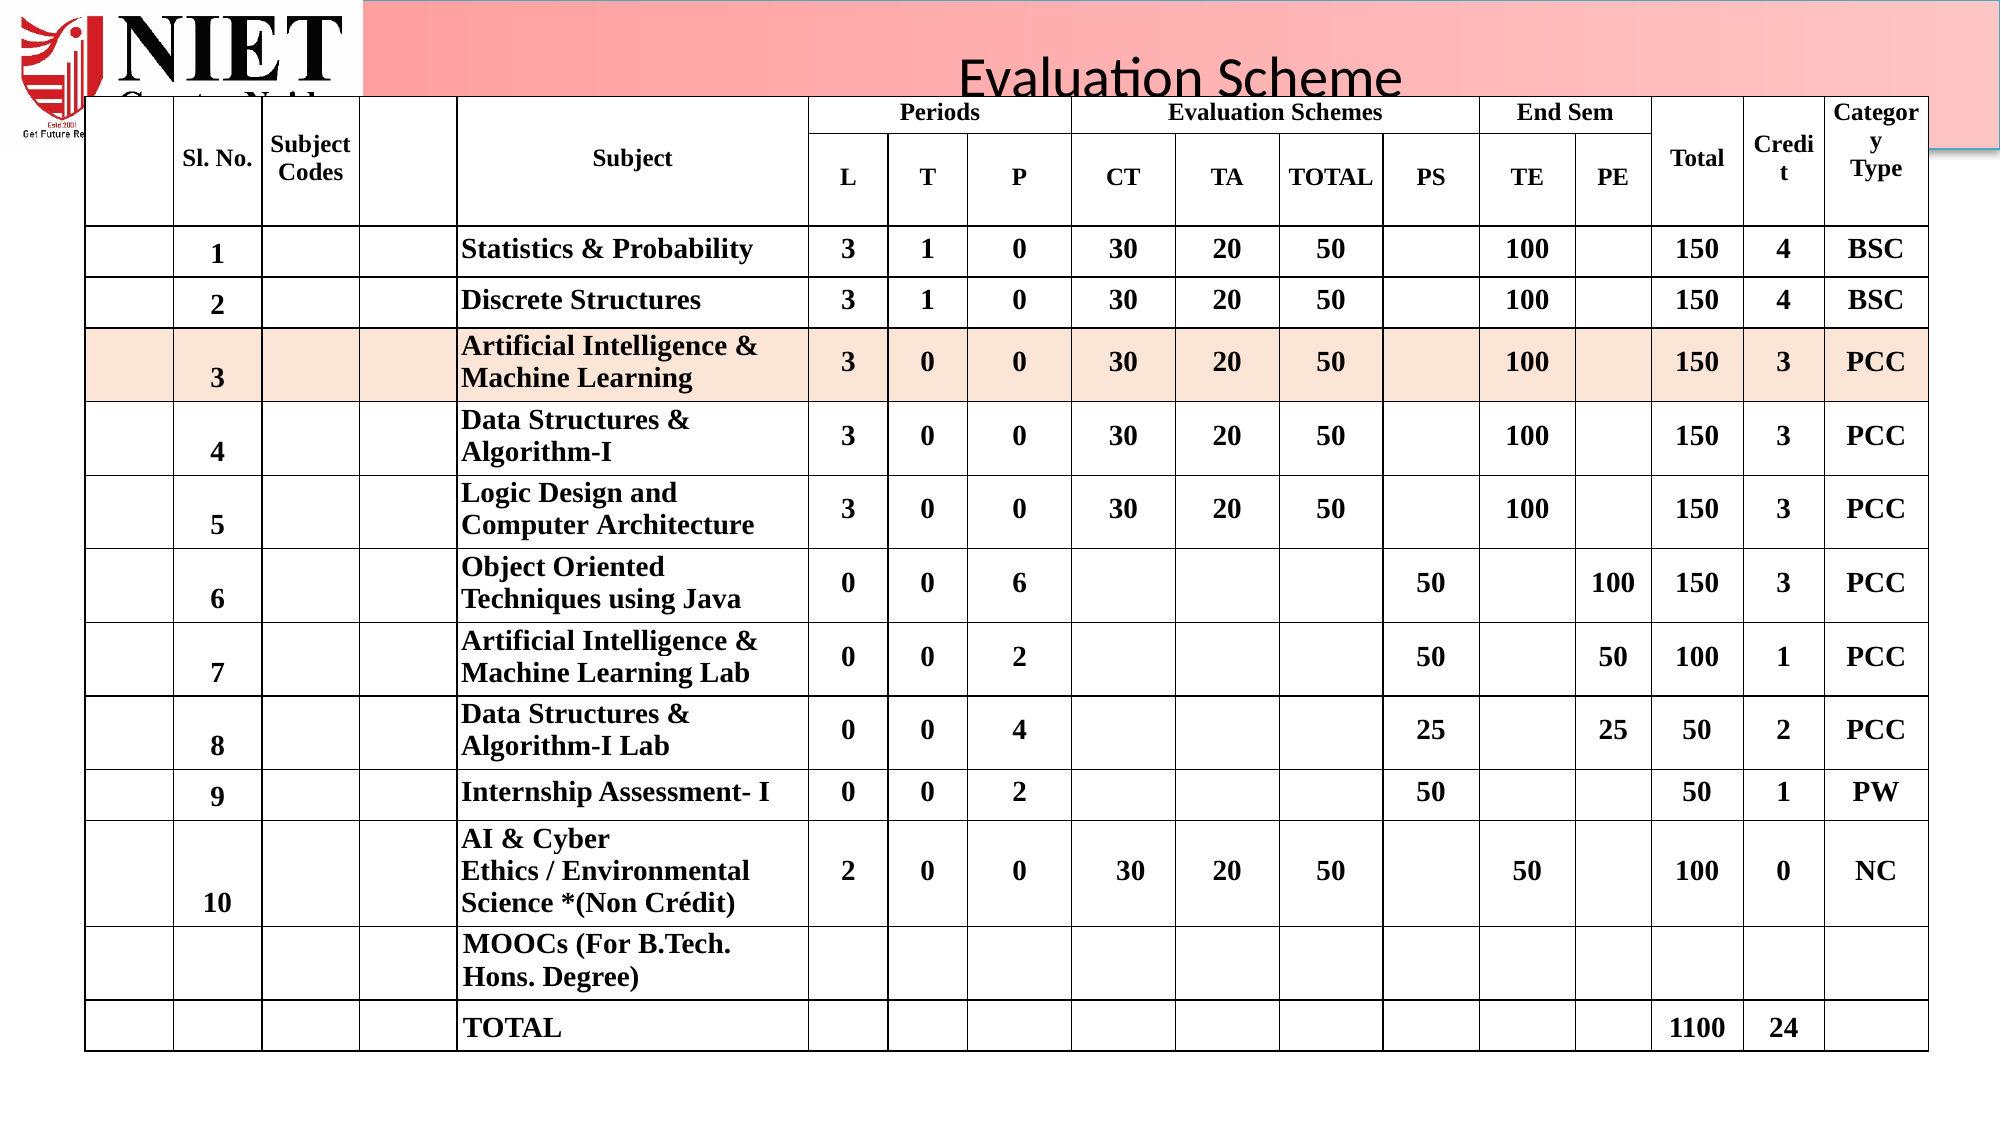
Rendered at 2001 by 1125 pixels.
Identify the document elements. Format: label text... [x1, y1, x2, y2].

table_cell Logic Design and Computer Architecture [458, 476, 808, 548]
table_cell [360, 476, 456, 548]
table_cell [1176, 770, 1279, 820]
table_cell [360, 927, 456, 999]
table_cell 50 [1384, 623, 1479, 695]
table_cell 0 [889, 623, 967, 695]
table_cell [86, 402, 173, 475]
table_cell 0 [968, 821, 1071, 926]
table_cell 3 [809, 329, 887, 401]
table_cell [1176, 623, 1279, 695]
table_cell [968, 1001, 1071, 1050]
table_cell 0 [968, 227, 1071, 276]
table_cell [263, 476, 359, 548]
table_cell 2 [968, 623, 1071, 695]
table_cell 0 [889, 476, 967, 548]
table_header End Sem [1480, 97, 1651, 133]
table_cell 0 [889, 697, 967, 769]
table_cell P [968, 134, 1071, 225]
table_cell [1280, 1001, 1382, 1050]
table_cell [263, 697, 359, 769]
table_cell 150 [1652, 402, 1743, 475]
table_cell 6 [968, 549, 1071, 622]
table_cell [1384, 1001, 1479, 1050]
table_cell L [809, 134, 887, 225]
table_cell 0 [1744, 821, 1824, 926]
table_cell 1 [889, 278, 967, 327]
table_cell 7 [174, 623, 261, 695]
table_cell BSC [1825, 278, 1928, 327]
table_cell 3 [1744, 329, 1824, 401]
table_cell 50 [1384, 770, 1479, 820]
table_cell [1176, 697, 1279, 769]
table_cell [1280, 623, 1382, 695]
table_cell 50 [1280, 821, 1382, 926]
table_cell 3 [809, 227, 887, 276]
table_cell TOTAL [458, 1001, 808, 1050]
title Evaluation Scheme [363, 0, 2000, 150]
table_header Category Type [1825, 97, 1928, 225]
table_cell [1072, 927, 1175, 999]
table_cell [86, 329, 173, 401]
table_cell 2 [809, 821, 887, 926]
table_cell 50 [1652, 770, 1743, 820]
table_cell 3 [1744, 476, 1824, 548]
table_cell 50 [1280, 227, 1382, 276]
table_cell 100 [1480, 227, 1575, 276]
table_cell [174, 927, 261, 999]
table_cell [86, 927, 173, 999]
table_cell 100 [1480, 329, 1575, 401]
table_cell [1576, 329, 1651, 401]
table_cell [263, 927, 359, 999]
table_cell [1480, 770, 1575, 820]
table_cell [263, 1001, 359, 1050]
table_cell Data Structures & Algorithm-I Lab [458, 697, 808, 769]
table_cell [1576, 1001, 1651, 1050]
table_cell 100 [1480, 278, 1575, 327]
table_cell 25 [1384, 697, 1479, 769]
table_cell [889, 1001, 967, 1050]
table_cell [1576, 770, 1651, 820]
table_cell 20 [1176, 329, 1279, 401]
table_cell 150 [1652, 329, 1743, 401]
table_cell [1072, 1001, 1175, 1050]
table_cell [86, 770, 173, 820]
table_header Sl. No. [174, 164, 261, 225]
table_cell [1480, 623, 1575, 695]
table_cell 4 [174, 402, 261, 475]
table_cell 25 [1576, 697, 1651, 769]
table_cell 50 [1280, 402, 1382, 475]
table_cell [263, 278, 359, 327]
table_cell [360, 329, 456, 401]
table_cell Artificial Intelligence & Machine Learning [458, 329, 808, 401]
table_cell 0 [809, 549, 887, 622]
table_cell 150 [1652, 227, 1743, 276]
table_cell 150 [1652, 476, 1743, 548]
table_cell 50 [1480, 821, 1575, 926]
table_cell 4 [968, 697, 1071, 769]
table_cell PS [1384, 134, 1479, 225]
table_cell PCC [1825, 697, 1928, 769]
table_cell BSC [1825, 227, 1928, 276]
table_cell 3 [1744, 549, 1824, 622]
table_cell 30 [1072, 821, 1175, 926]
table_cell [1576, 227, 1651, 276]
table_cell [174, 1001, 261, 1050]
table_cell [809, 1001, 887, 1050]
table_header Total [1652, 97, 1743, 225]
table_cell 6 [174, 549, 261, 622]
table_cell 30 [1072, 227, 1175, 276]
table_cell Discrete Structures [458, 278, 808, 327]
table_cell Object Oriented Techniques using Java [458, 549, 808, 622]
table_cell [86, 549, 173, 622]
table_cell 5 [174, 476, 261, 548]
table_cell 3 [809, 476, 887, 548]
table_header Credit [1744, 97, 1824, 225]
table_cell [263, 623, 359, 695]
table_cell [86, 278, 173, 327]
table_cell [1176, 1001, 1279, 1050]
table_cell [1576, 927, 1651, 999]
table_cell [86, 476, 173, 548]
picture [0, 0, 363, 156]
table_cell 50 [1280, 476, 1382, 548]
table_cell 1 [1744, 770, 1824, 820]
table_cell 0 [889, 770, 967, 820]
table_cell 9 [174, 770, 261, 820]
table_cell [1744, 927, 1824, 999]
table_cell 30 [1072, 476, 1175, 548]
table_cell 0 [968, 476, 1071, 548]
table_cell [1384, 329, 1479, 401]
table_cell [263, 770, 359, 820]
table_cell PW [1825, 770, 1928, 820]
table_cell 3 [1744, 402, 1824, 475]
table_cell [1072, 549, 1175, 622]
table_cell 20 [1176, 402, 1279, 475]
table_cell [263, 227, 359, 276]
table_cell [1652, 927, 1743, 999]
table_cell 3 [809, 278, 887, 327]
table_cell 0 [968, 278, 1071, 327]
table_cell [1384, 821, 1479, 926]
table_cell [360, 770, 456, 820]
table_cell 4 [1744, 227, 1824, 276]
table_cell [1480, 549, 1575, 622]
table_cell CT [1072, 134, 1175, 225]
table_cell [263, 821, 359, 926]
table_cell 2 [968, 770, 1071, 820]
table_cell PE [1576, 134, 1651, 225]
table_cell 0 [889, 329, 967, 401]
table_cell 20 [1176, 476, 1279, 548]
table_cell [1280, 697, 1382, 769]
table_cell Data Structures & Algorithm-I [458, 402, 808, 475]
table_cell [360, 227, 456, 276]
table_cell 4 [1744, 278, 1824, 327]
table_cell TE [1480, 134, 1575, 225]
table_header Subject [458, 97, 808, 225]
table_header [360, 97, 456, 225]
table_cell 100 [1652, 623, 1743, 695]
table_cell [1384, 227, 1479, 276]
table_cell AI & Cyber Ethics / Environmental Science *(Non Crédit) [458, 821, 808, 926]
table_cell NC [1825, 821, 1928, 926]
table_cell 8 [174, 697, 261, 769]
table_cell 20 [1176, 278, 1279, 327]
table_header [86, 164, 173, 225]
table_cell [263, 549, 359, 622]
table_cell 0 [809, 770, 887, 820]
table_cell 24 [1744, 1001, 1824, 1050]
table_cell [1825, 1001, 1928, 1050]
table_cell 20 [1176, 821, 1279, 926]
table_cell [1072, 623, 1175, 695]
table_cell 1100 [1652, 1001, 1743, 1050]
table_cell 0 [809, 697, 887, 769]
table_cell 0 [968, 329, 1071, 401]
table_cell 50 [1280, 329, 1382, 401]
table_cell [1825, 927, 1928, 999]
table_cell 0 [968, 402, 1071, 475]
table_cell 150 [1652, 549, 1743, 622]
table_cell 100 [1576, 549, 1651, 622]
table_cell [360, 623, 456, 695]
table_cell 30 [1072, 278, 1175, 327]
table_cell [1280, 927, 1382, 999]
table_cell [263, 329, 359, 401]
table_cell 50 [1576, 623, 1651, 695]
table_cell [1480, 1001, 1575, 1050]
table_cell 3 [809, 402, 887, 475]
table_cell 2 [1744, 697, 1824, 769]
table_cell 100 [1480, 476, 1575, 548]
table_cell 10 [174, 821, 261, 926]
table_cell [1576, 402, 1651, 475]
table_cell [1384, 927, 1479, 999]
table_cell Statistics & Probability [458, 227, 808, 276]
table_cell [360, 402, 456, 475]
table_cell [1384, 402, 1479, 475]
table_cell PCC [1825, 476, 1928, 548]
table_cell 0 [889, 549, 967, 622]
table_cell [1280, 770, 1382, 820]
table_cell 0 [889, 402, 967, 475]
table_cell [86, 697, 173, 769]
table_cell 100 [1652, 821, 1743, 926]
table_cell [1576, 821, 1651, 926]
table_cell [1176, 549, 1279, 622]
table_cell [968, 927, 1071, 999]
table_cell [1176, 927, 1279, 999]
table_cell 1 [889, 227, 967, 276]
table_cell [1072, 770, 1175, 820]
table_cell 1 [174, 227, 261, 276]
table_cell [1576, 278, 1651, 327]
table_cell 0 [809, 623, 887, 695]
table_cell 2 [174, 278, 261, 327]
table_cell [1072, 697, 1175, 769]
table_cell [809, 927, 887, 999]
table_cell MOOCs (For B.Tech. Hons. Degree) [458, 927, 808, 999]
table_cell PCC [1825, 329, 1928, 401]
table_cell 30 [1072, 402, 1175, 475]
table_cell [360, 1001, 456, 1050]
table_cell PCC [1825, 623, 1928, 695]
table_cell [1384, 278, 1479, 327]
table_cell PCC [1825, 402, 1928, 475]
table_cell 30 [1072, 329, 1175, 401]
table_cell [1480, 927, 1575, 999]
table_cell [86, 821, 173, 926]
table_cell Artificial Intelligence & Machine Learning Lab [458, 623, 808, 695]
table_cell 50 [1384, 549, 1479, 622]
table_cell [360, 821, 456, 926]
table_cell 50 [1652, 697, 1743, 769]
table_header Periods [809, 97, 1071, 133]
table_cell 50 [1280, 278, 1382, 327]
table_cell [360, 278, 456, 327]
table_cell Internship Assessment- I [458, 770, 808, 820]
table_cell [1280, 549, 1382, 622]
table_cell 100 [1480, 402, 1575, 475]
table_cell 150 [1652, 278, 1743, 327]
table_cell 0 [889, 821, 967, 926]
table_cell [86, 623, 173, 695]
table_cell [1576, 476, 1651, 548]
table_cell PCC [1825, 549, 1928, 622]
table_cell 1 [1744, 623, 1824, 695]
table_cell [360, 697, 456, 769]
table_cell [86, 1001, 173, 1050]
table_cell [263, 402, 359, 475]
table_cell [360, 549, 456, 622]
table_cell [1480, 697, 1575, 769]
table_cell [86, 227, 173, 276]
table_header Evaluation Schemes [1072, 97, 1479, 133]
table_cell 20 [1176, 227, 1279, 276]
table_cell [1384, 476, 1479, 548]
table_cell TA [1176, 134, 1279, 225]
table_cell [889, 927, 967, 999]
table_cell TOTAL [1280, 134, 1382, 225]
table_cell 3 [174, 329, 261, 401]
table_header Subject Codes [263, 163, 359, 225]
table_cell T [889, 134, 967, 225]
